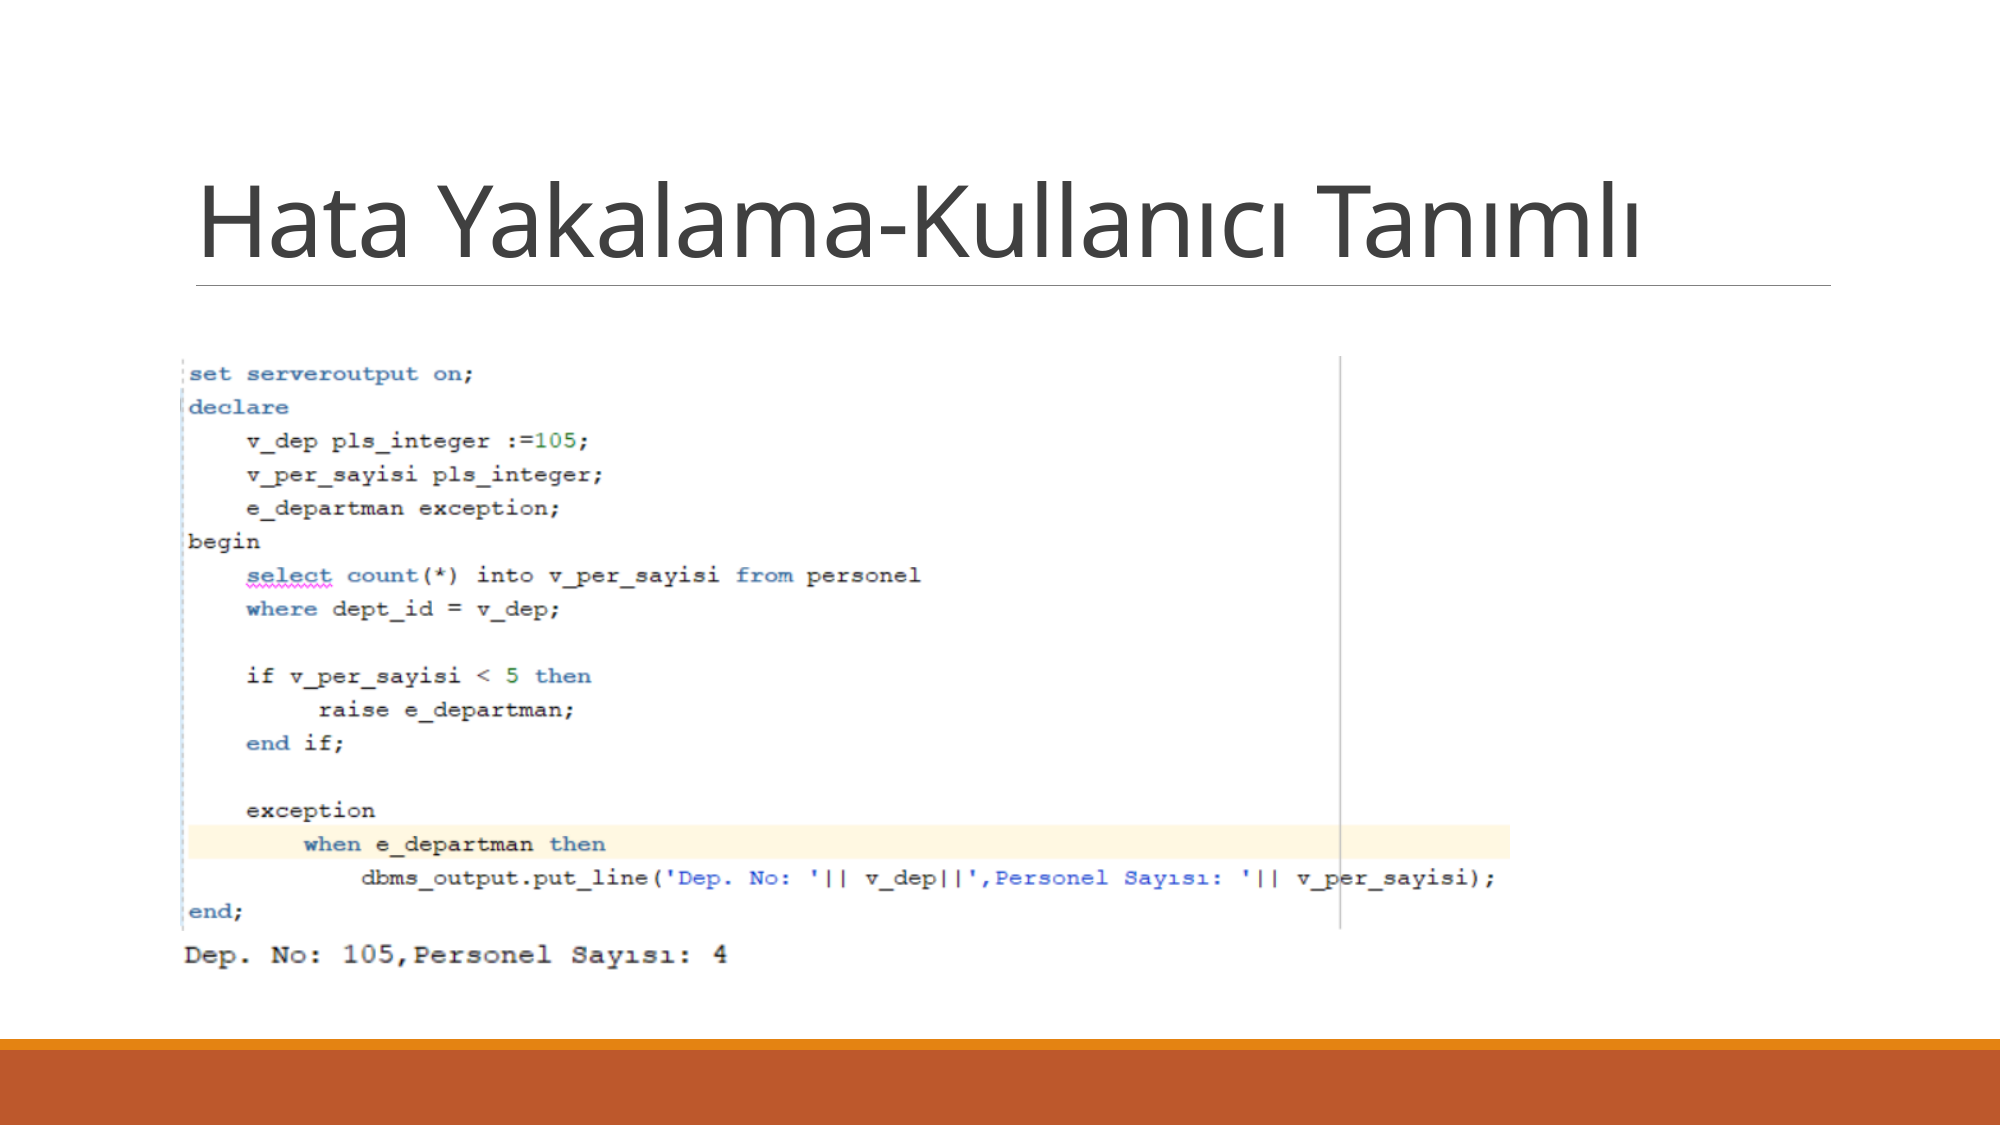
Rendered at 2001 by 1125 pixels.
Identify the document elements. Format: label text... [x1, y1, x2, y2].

picture [179, 355, 1511, 931]
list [181, 938, 846, 1024]
title Hata Yakalama-Kullanıcı Tanımlı [180, 47, 1830, 285]
